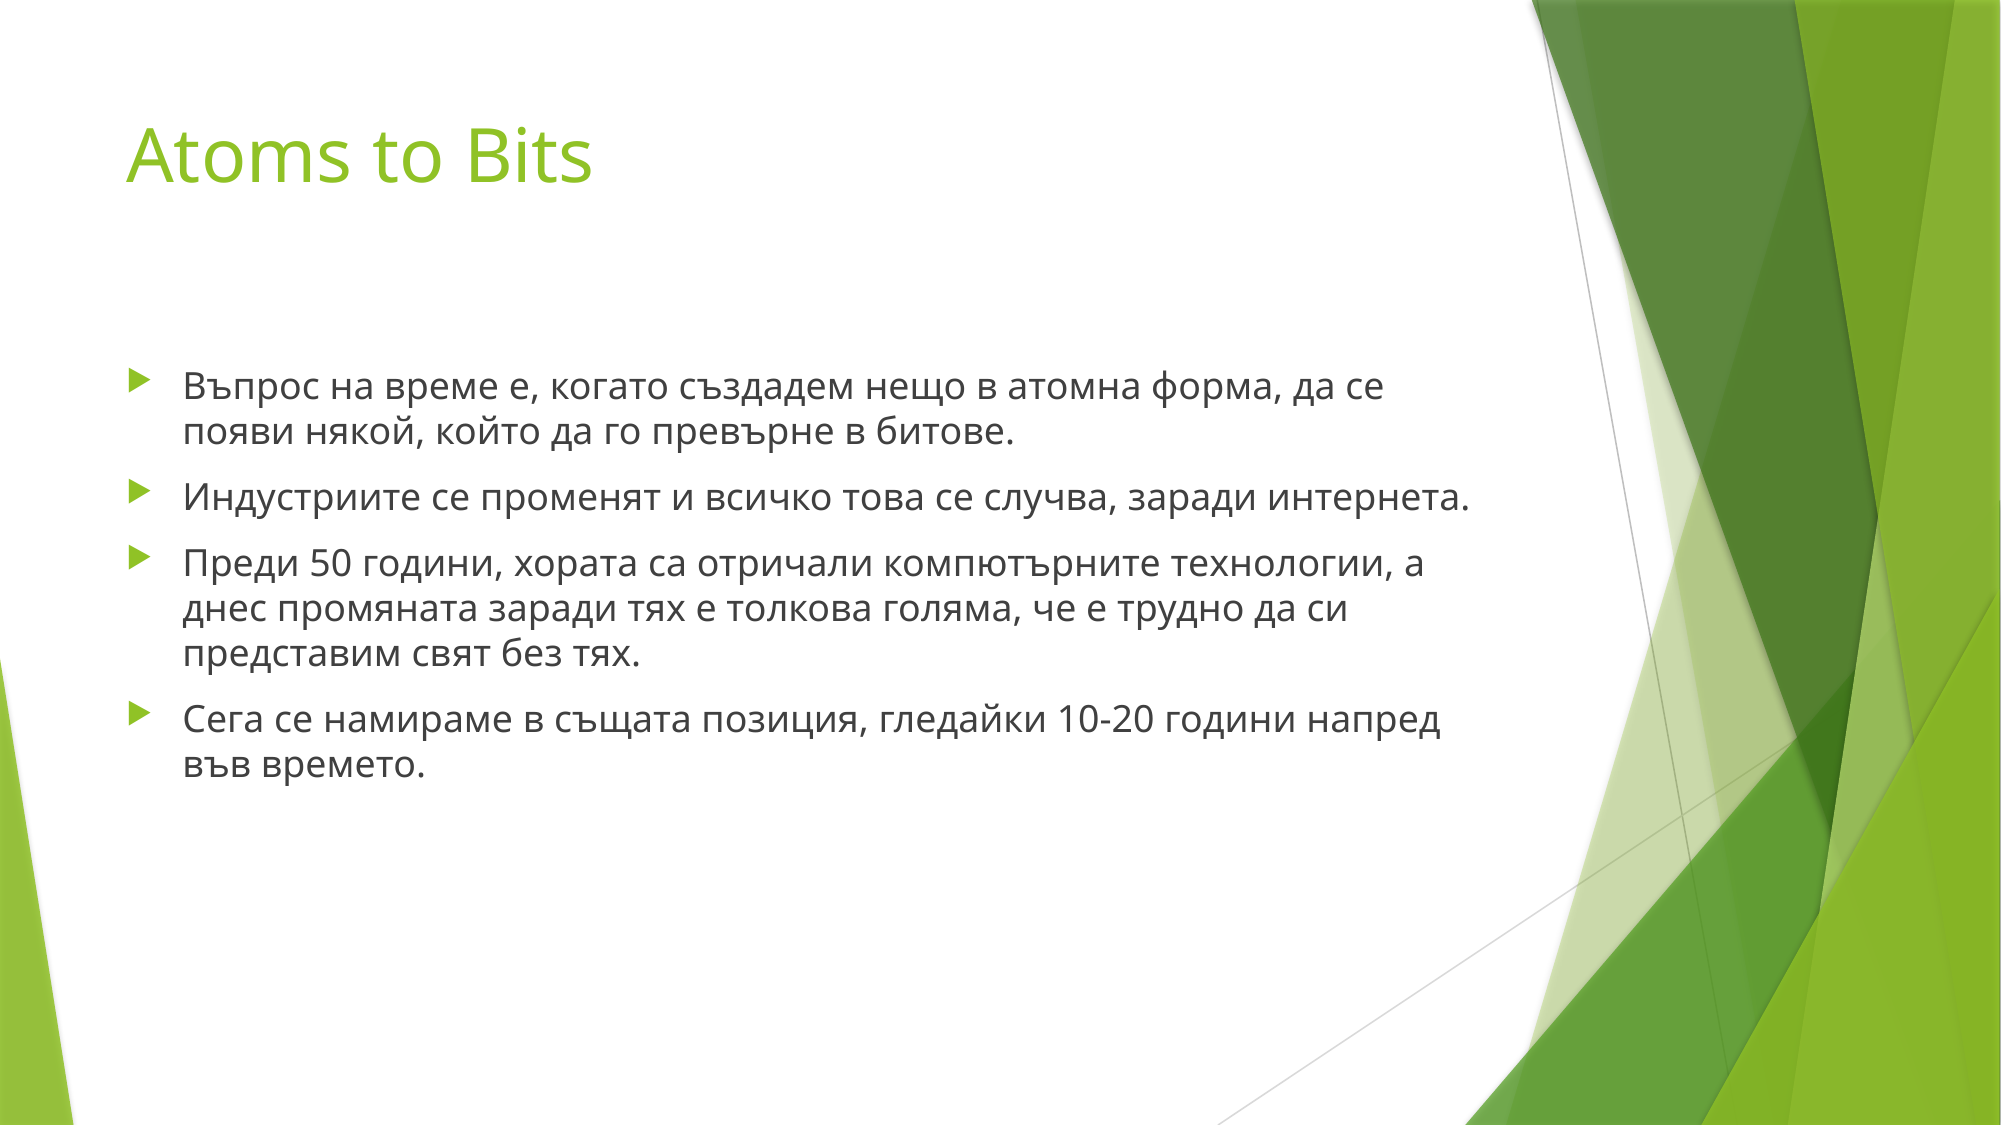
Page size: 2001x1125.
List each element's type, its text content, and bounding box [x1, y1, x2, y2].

list Въпрос на време е, когато създадем нещо в атомна форма, да се появи някой, който да го превърне в битове. Индустриите се променят и всичко това се случва, заради интернета. Преди 50 години, хората са отричали компютърните технологии, а днес промяната заради тях е толкова голяма, че е трудно да си представим свят без тях. Сега се намираме в същата позиция, гледайки 10-20 години напред във времето. [111, 354, 1522, 992]
title Atoms to Bits [111, 99, 1522, 317]
